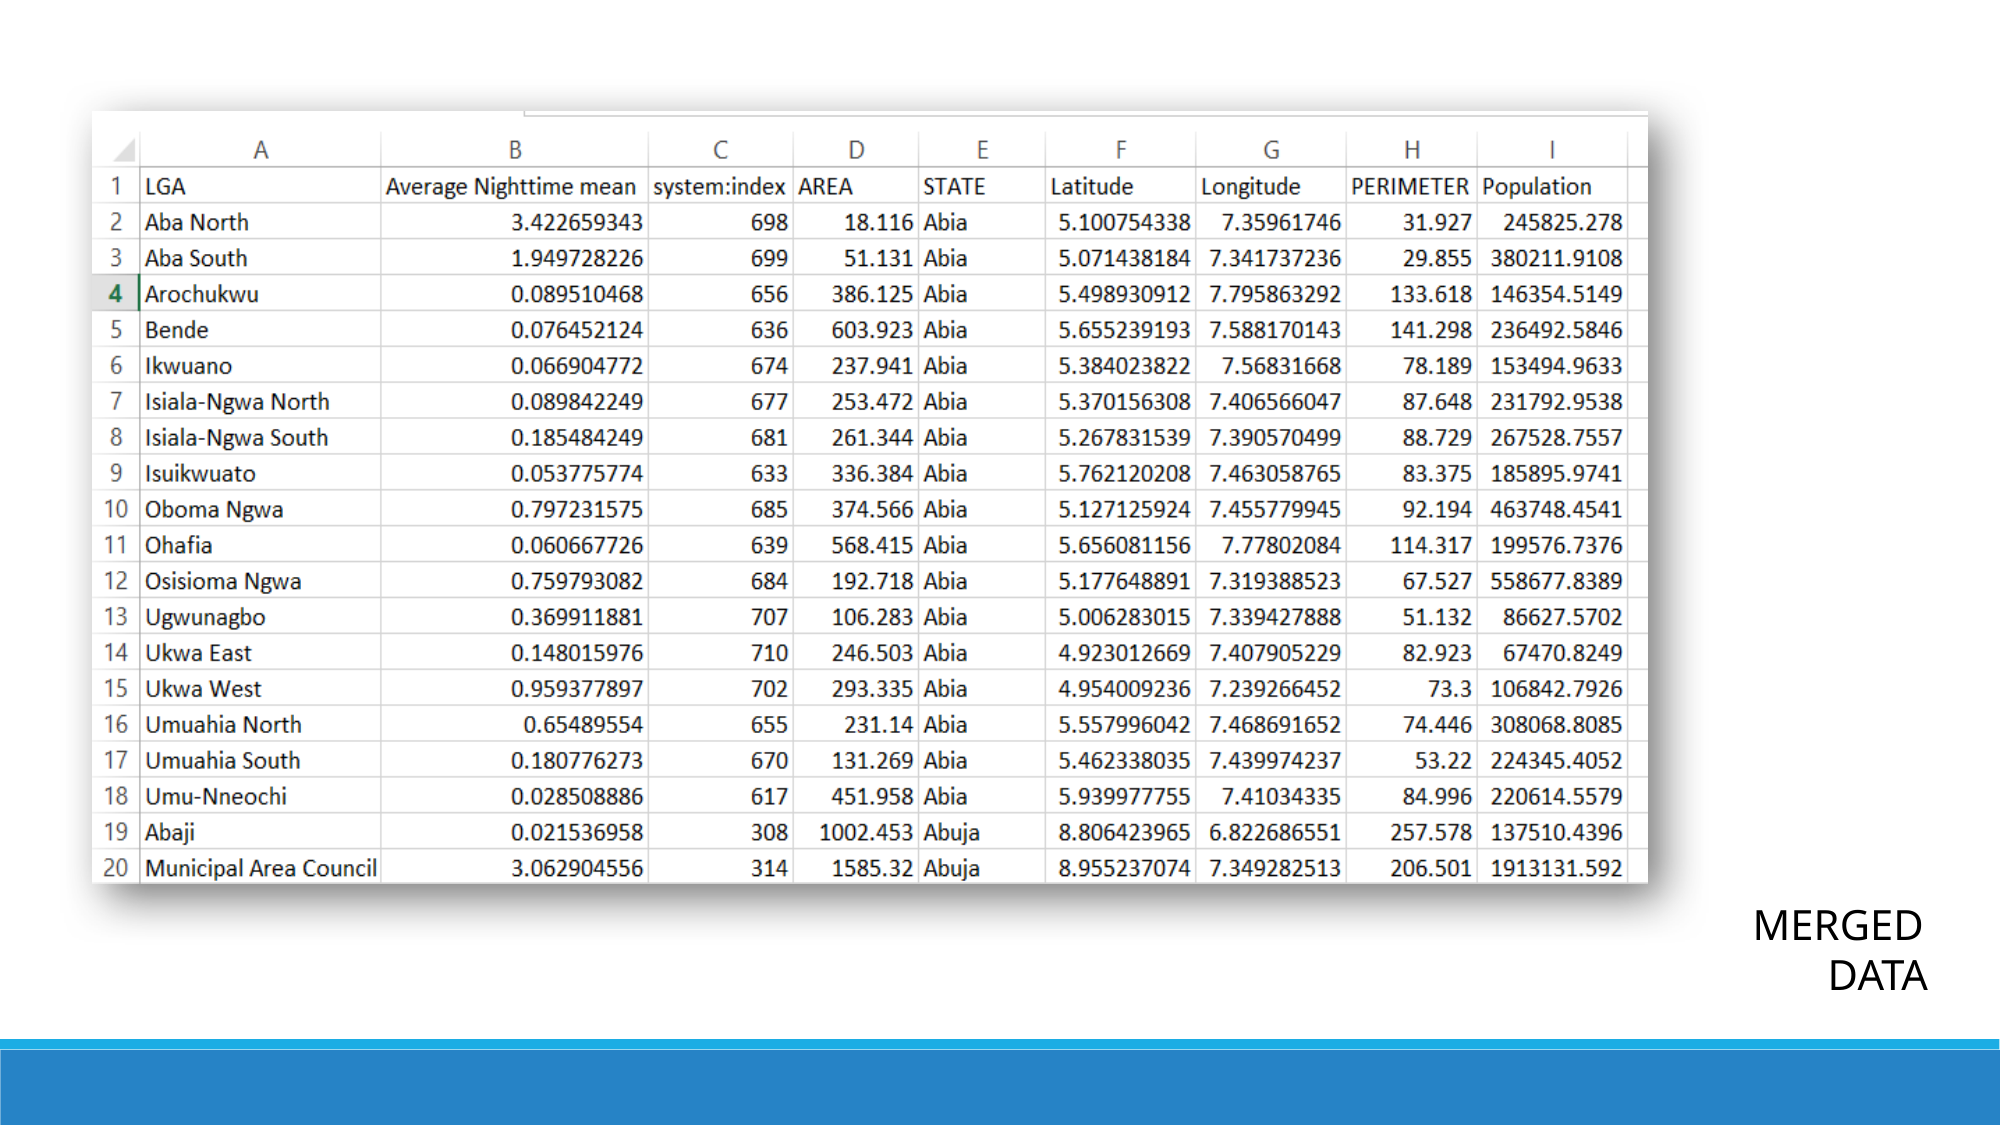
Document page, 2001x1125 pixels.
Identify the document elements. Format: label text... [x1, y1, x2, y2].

picture [92, 111, 1648, 884]
text_box MERGED DATA [1662, 883, 1989, 1014]
